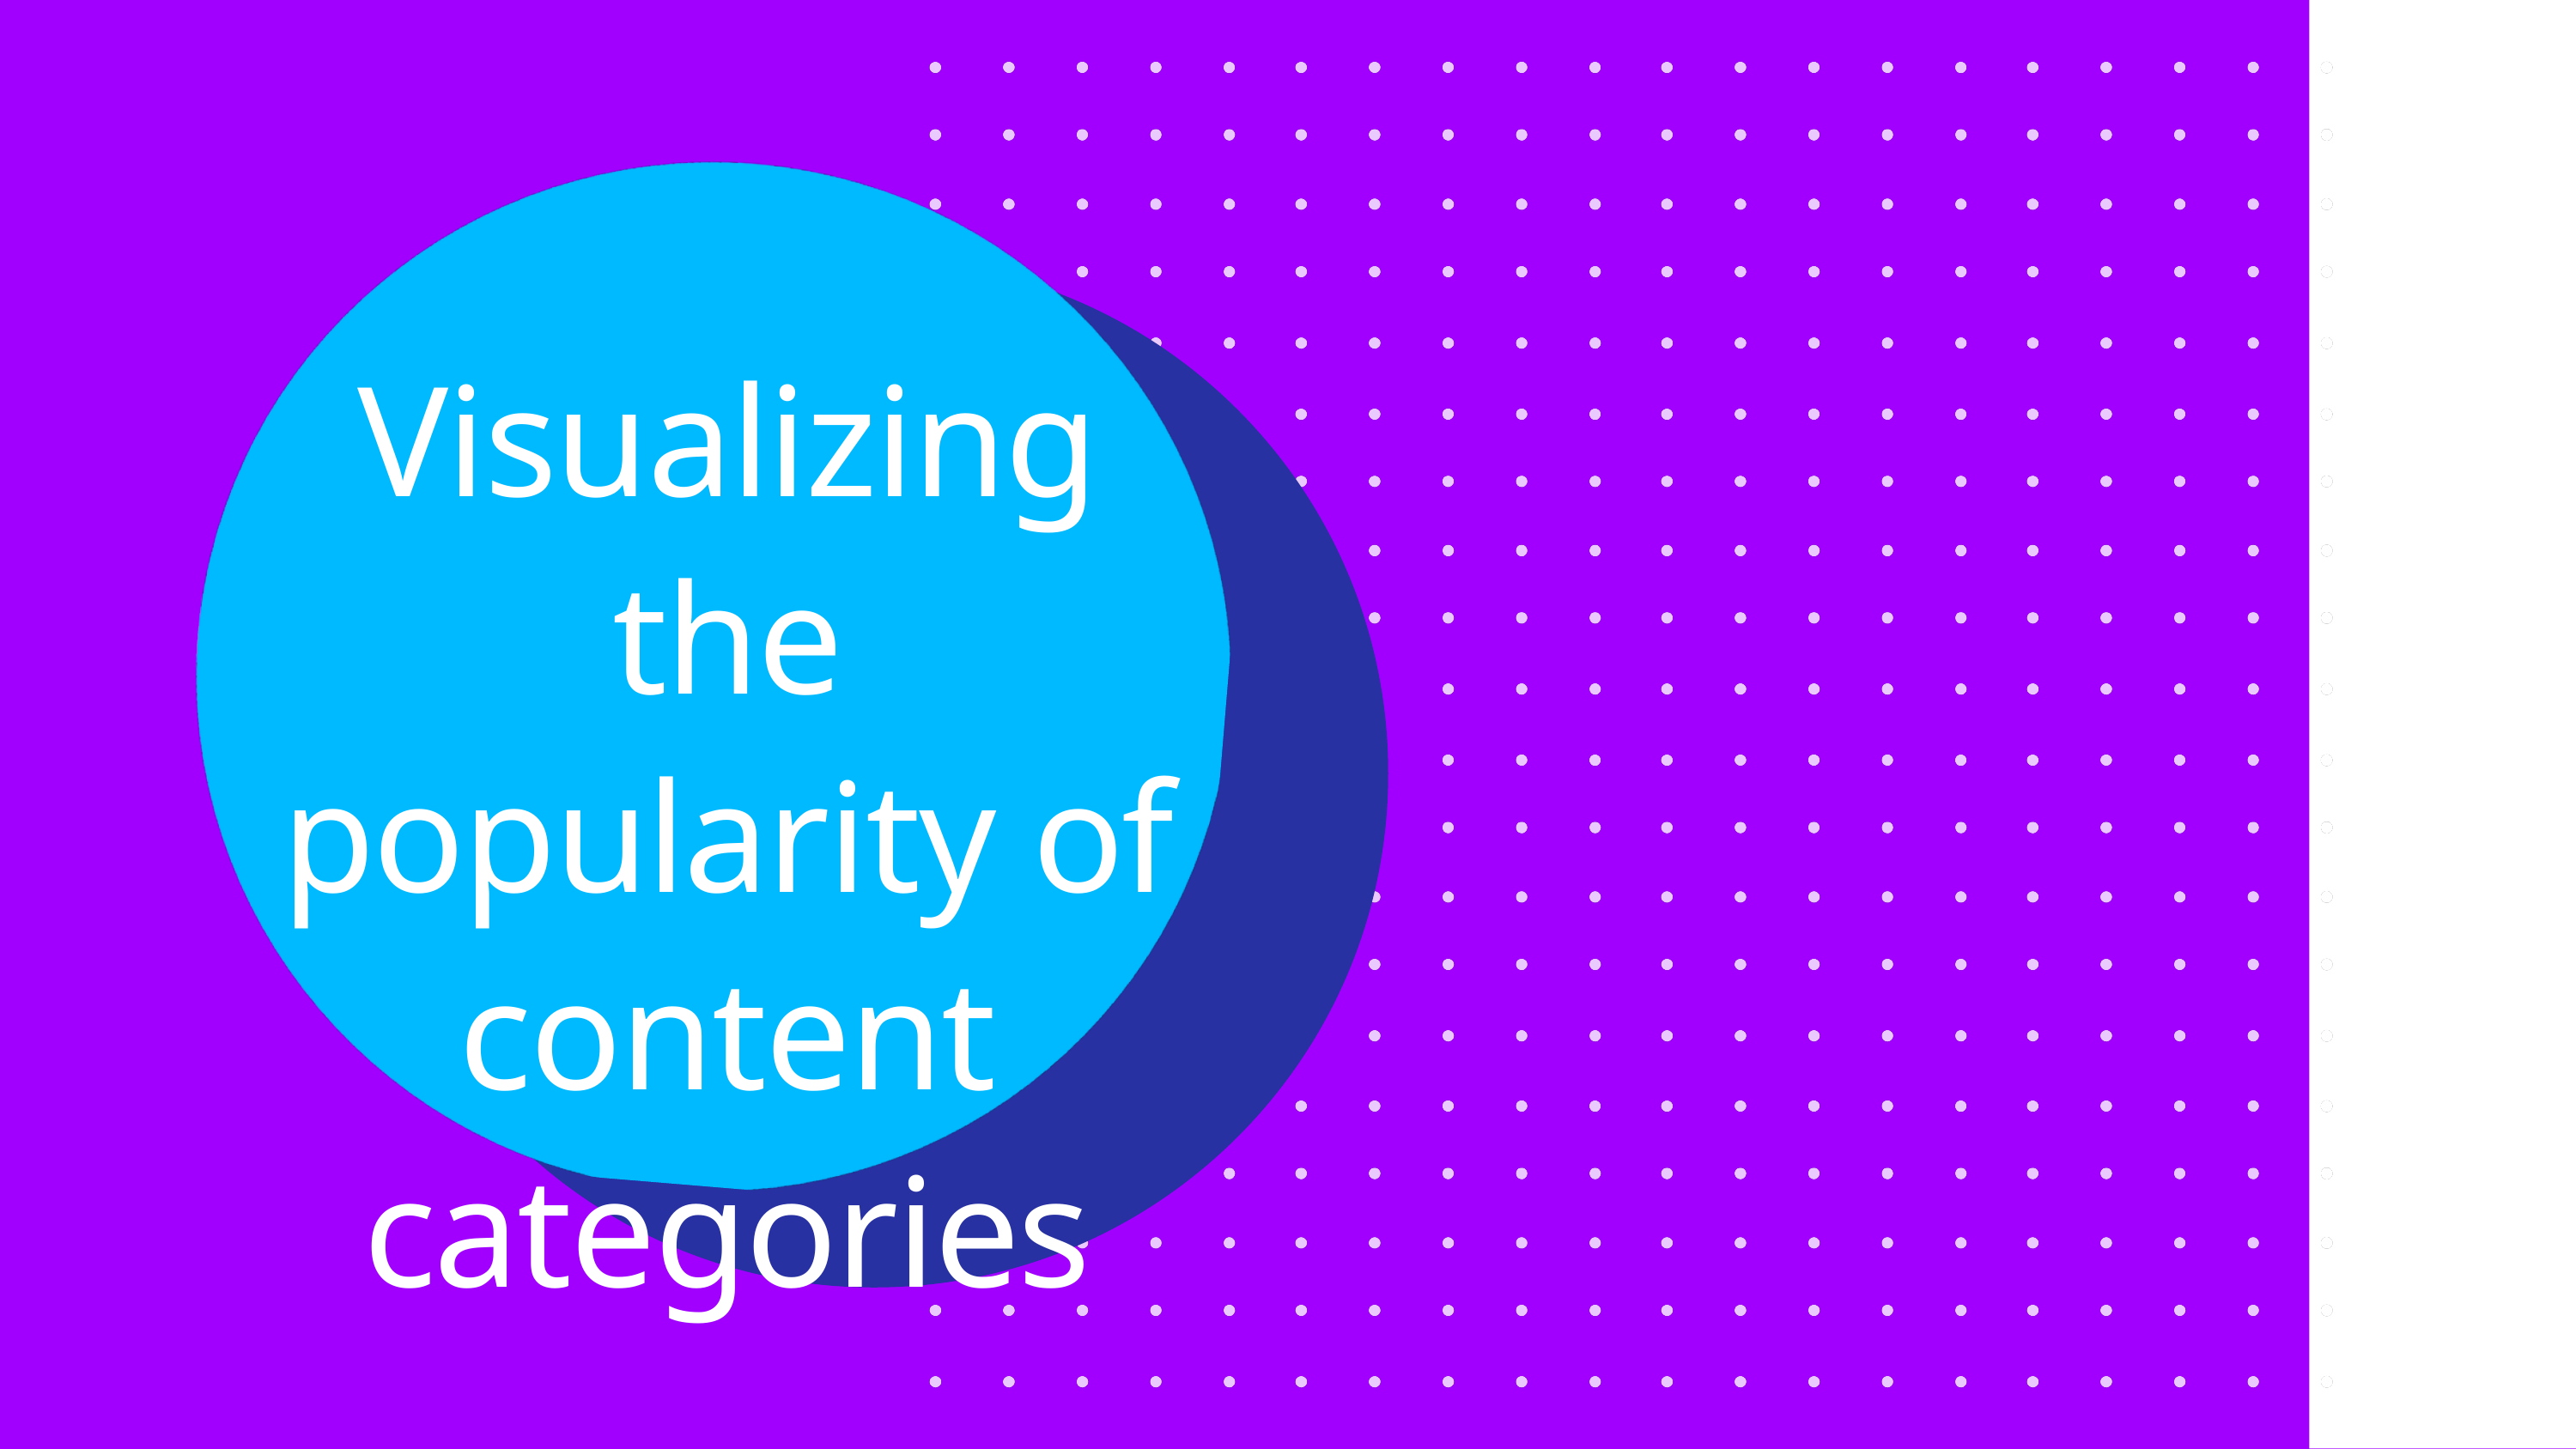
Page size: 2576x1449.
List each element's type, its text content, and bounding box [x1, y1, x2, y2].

text_box Visualizing the popularity of content categories [258, 1294, 917, 1319]
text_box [155, 115, 1388, 1288]
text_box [921, 57, 2337, 1392]
text_box [2309, 0, 2576, 1449]
